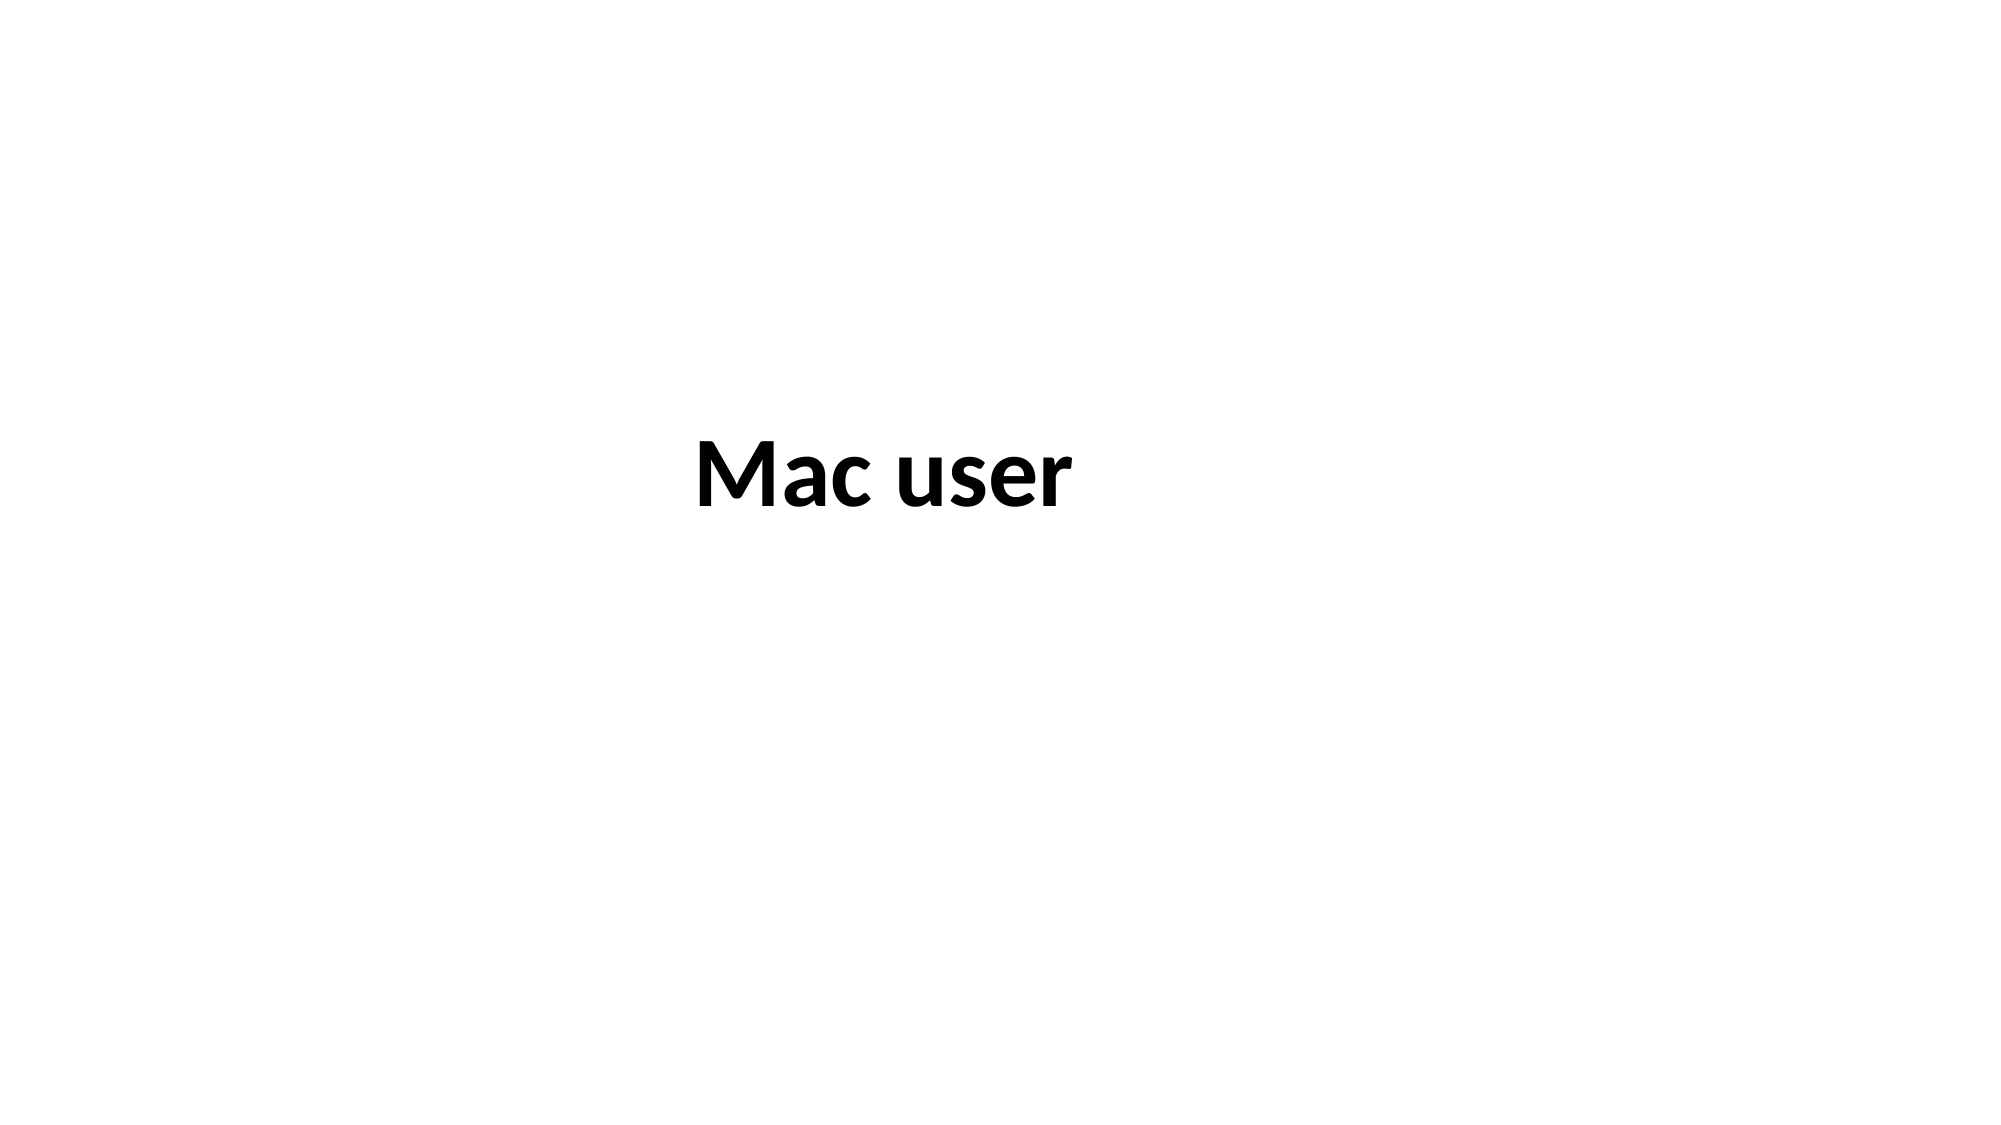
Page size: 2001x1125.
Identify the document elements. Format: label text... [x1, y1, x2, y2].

text_box Mac user [679, 399, 1551, 534]
